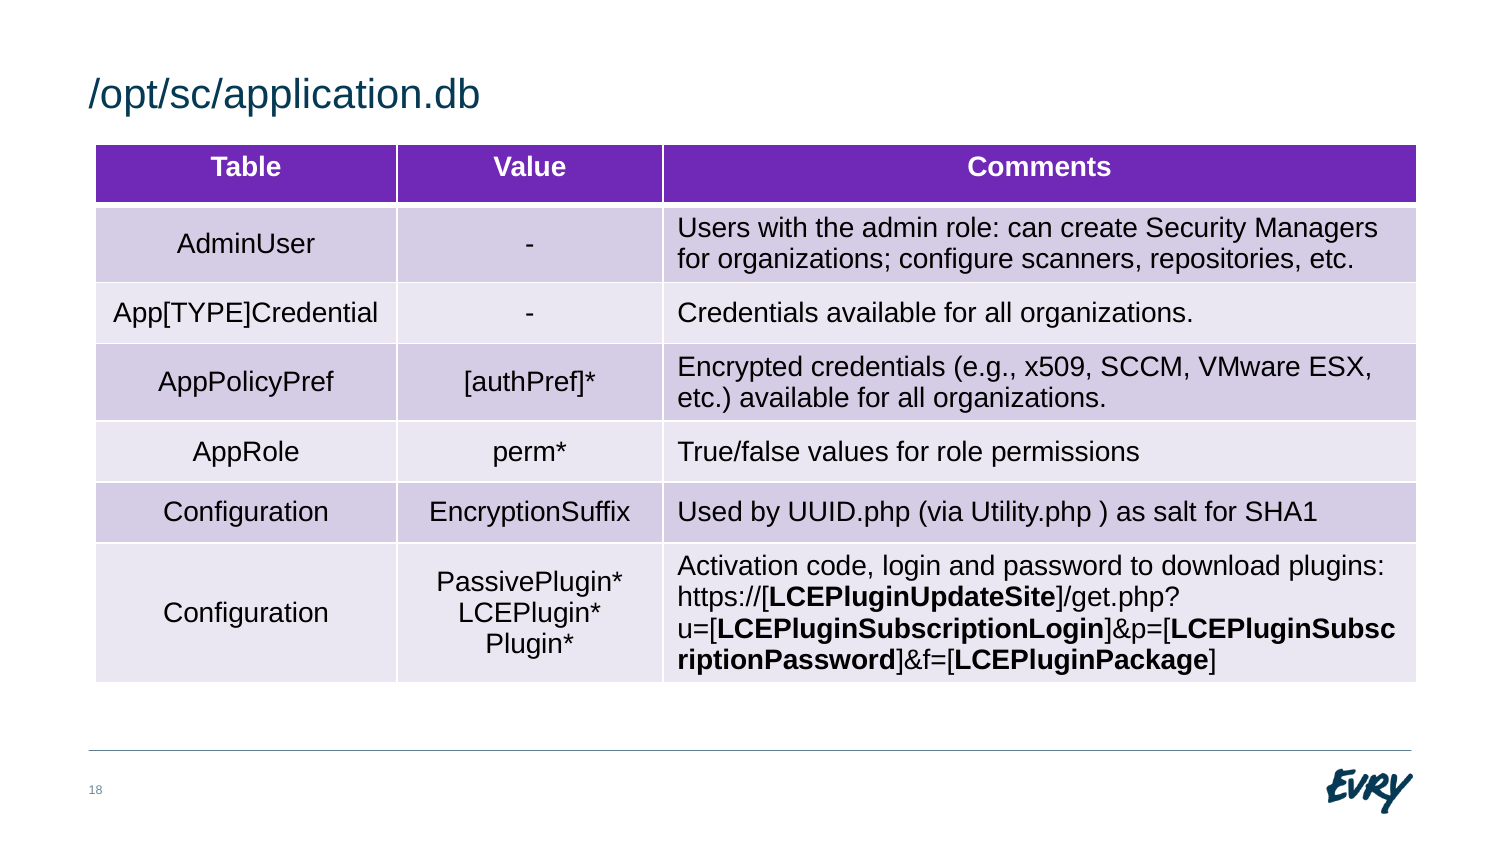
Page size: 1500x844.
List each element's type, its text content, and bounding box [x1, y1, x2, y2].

table_cell AppPolicyPref [96, 344, 396, 420]
slide_number 18 [88, 781, 119, 797]
table_cell - [398, 283, 662, 343]
picture [1376, 779, 1383, 785]
table_cell Credentials available for all organizations. [664, 283, 1416, 343]
table_cell AdminUser [96, 208, 396, 282]
picture [1326, 768, 1413, 814]
table_header Table [96, 145, 396, 202]
table_cell Activation code, login and password to download plugins: https://[LCEPluginUpdateSite]/get.php?u=[LCEPluginSubscriptionLogin]&p=[LCEPluginSubscriptionPassword]&f=[LCEPluginPackage] [664, 544, 1416, 682]
table_header Comments [664, 145, 1416, 202]
table_cell - [398, 208, 662, 282]
table_cell PassivePlugin* LCEPlugin* Plugin* [398, 544, 662, 682]
table_cell perm* [398, 422, 662, 481]
table_cell [authPref]* [398, 344, 662, 420]
picture [1388, 779, 1413, 814]
table_cell App[TYPE]Credential [96, 283, 396, 343]
table_cell AppRole [96, 422, 396, 481]
table_cell Users with the admin role: can create Security Managers for organizations; configure scanners, repositories, etc. [664, 208, 1416, 282]
table_cell True/false values for role permissions [664, 422, 1416, 481]
table_cell Used by UUID.php (via Utility.php ) as salt for SHA1 [664, 483, 1416, 542]
table_header Value [398, 145, 662, 202]
table_cell Encrypted credentials (e.g., x509, SCCM, VMware ESX, etc.) available for all organizations. [664, 344, 1416, 420]
title /opt/sc/application.db [88, 62, 556, 227]
table_cell Configuration [96, 544, 396, 682]
table_cell EncryptionSuffix [398, 483, 662, 542]
table_cell Configuration [96, 483, 396, 542]
